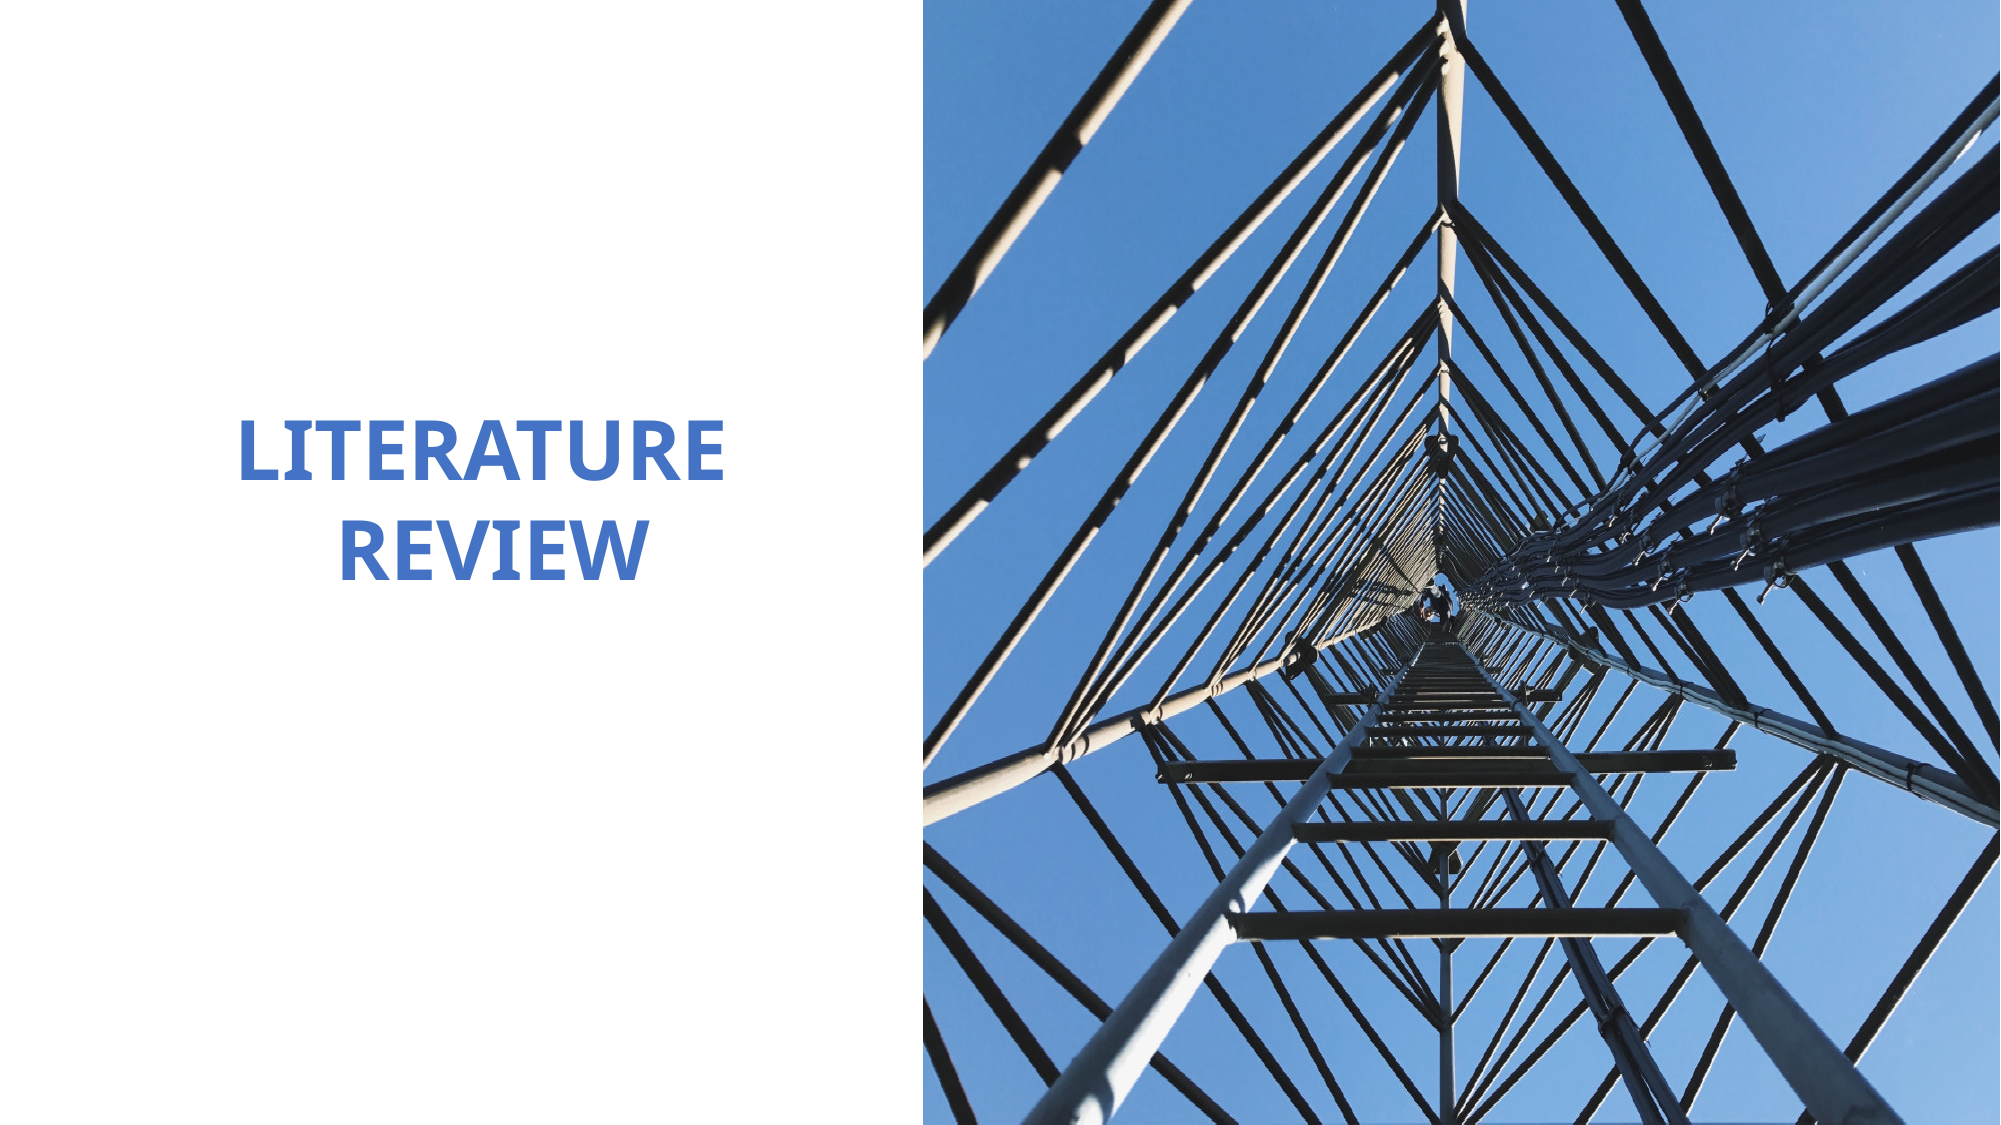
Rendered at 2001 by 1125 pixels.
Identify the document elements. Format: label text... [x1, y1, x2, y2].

text_box LITERATURE REVIEW [220, 389, 766, 605]
picture [923, 0, 2000, 1125]
